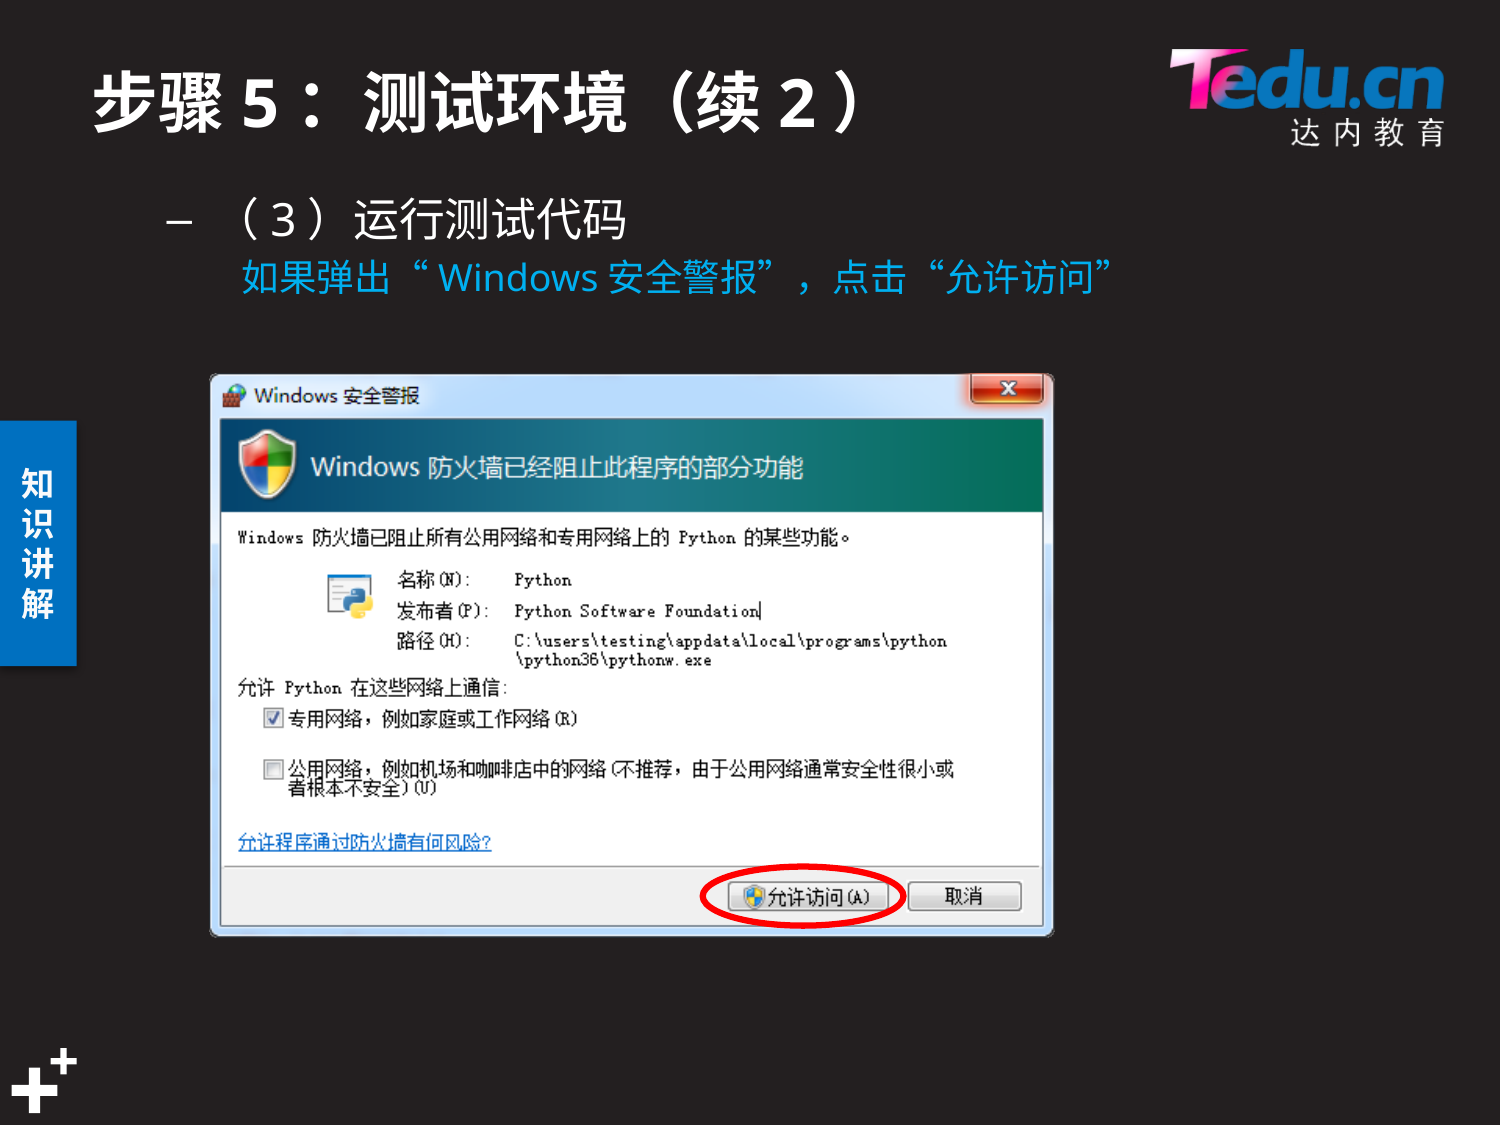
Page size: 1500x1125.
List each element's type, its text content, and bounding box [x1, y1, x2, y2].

list （3）运行测试代码 如果弹出“Windows安全警报”，点击“允许访问” [76, 172, 1400, 492]
picture [208, 373, 1055, 938]
title 步骤5：测试环境（续2） [76, 42, 1188, 160]
picture [1157, 35, 1459, 162]
